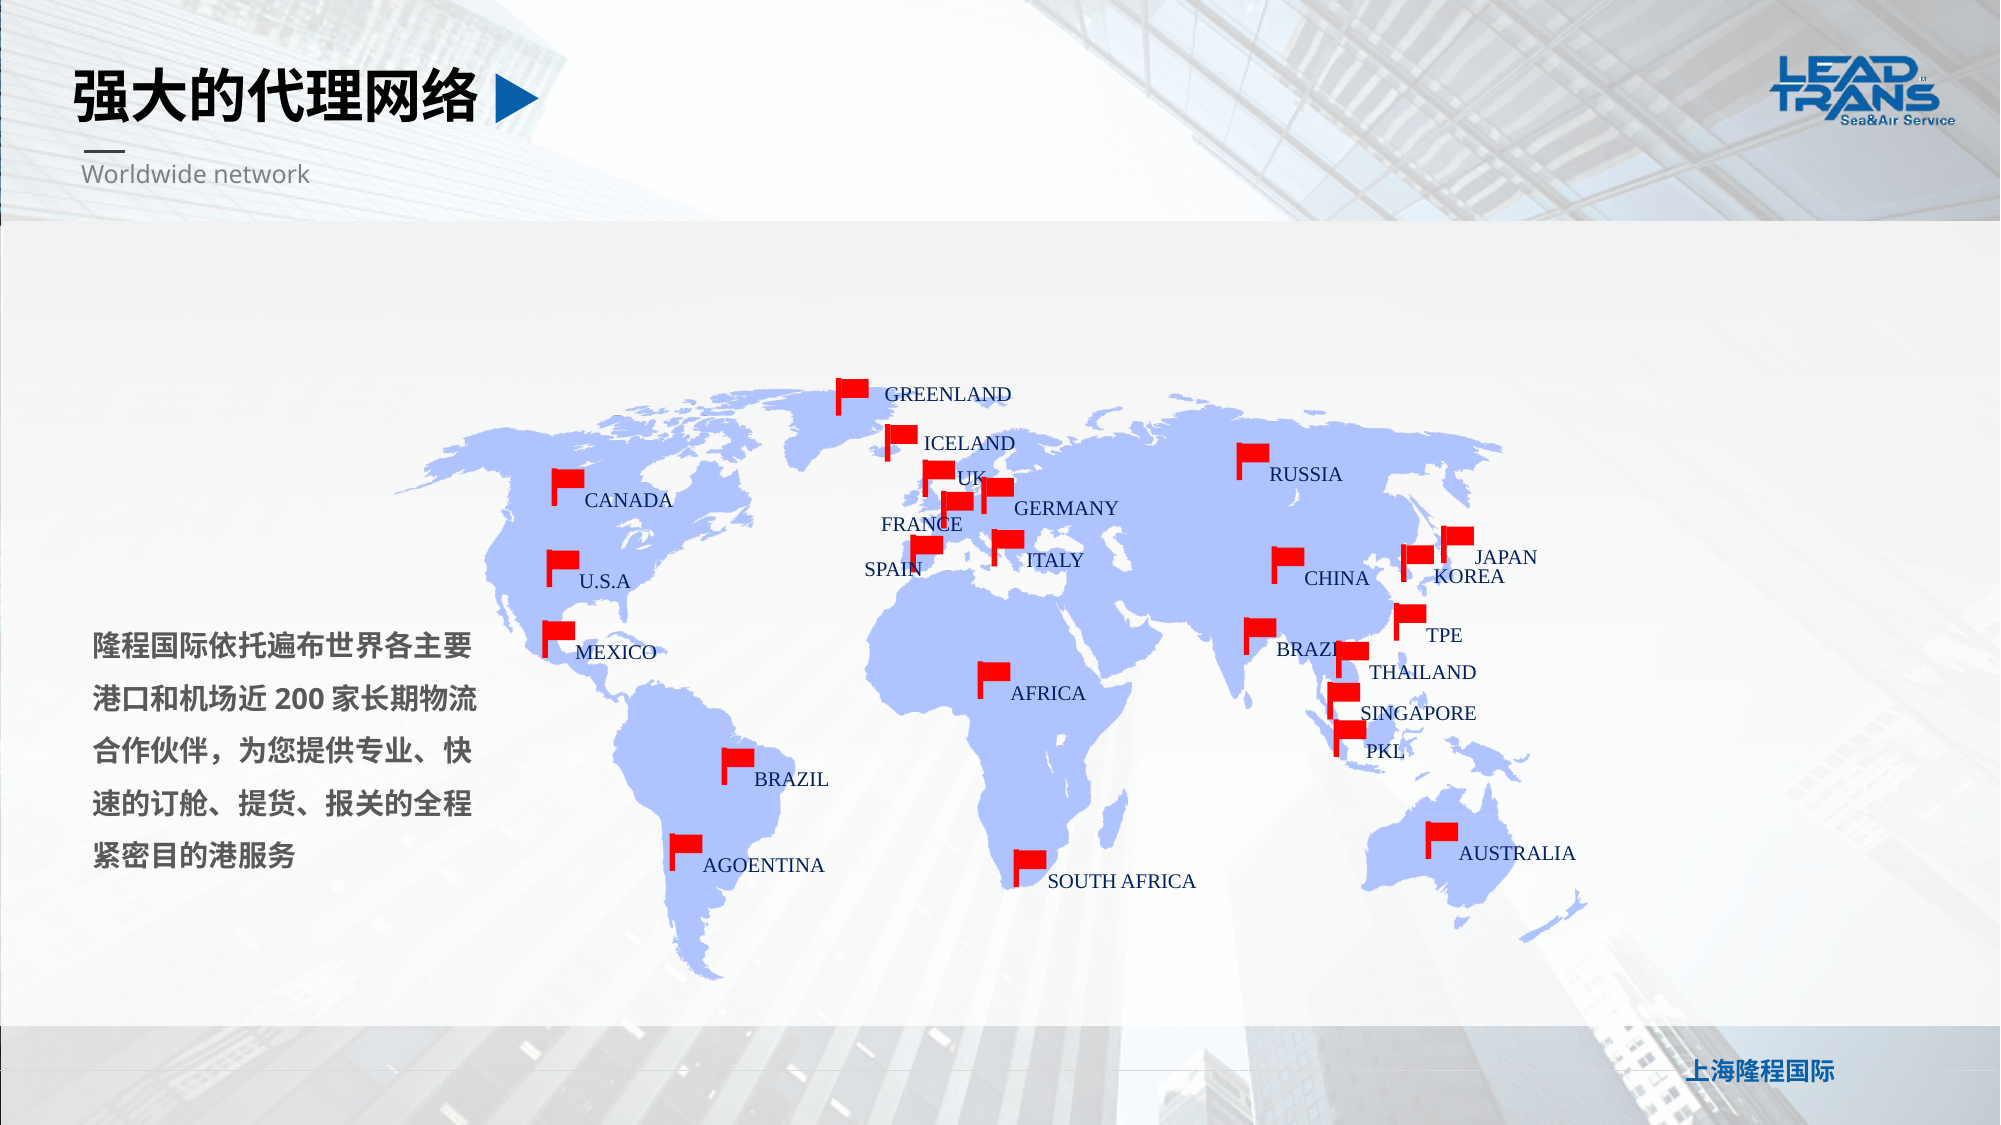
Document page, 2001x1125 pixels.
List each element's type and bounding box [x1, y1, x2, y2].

text_box [1243, 617, 1368, 669]
text_box [1327, 681, 1493, 733]
text_box [922, 456, 1003, 498]
text_box [721, 747, 845, 799]
text_box [1013, 849, 1214, 901]
picture [0, 0, 2000, 1125]
text_box [551, 468, 690, 520]
text_box [1333, 733, 1421, 771]
text_box [991, 528, 1103, 580]
text_box [1441, 525, 1555, 577]
text_box [981, 476, 1136, 528]
text_box [1425, 821, 1593, 873]
text_box [669, 833, 842, 885]
text_box [1393, 603, 1479, 655]
text_box [1236, 442, 1359, 494]
text_box [1336, 640, 1493, 692]
text_box [865, 490, 979, 543]
text_box [1400, 544, 1522, 596]
text_box [1271, 546, 1386, 598]
text_box [977, 661, 1103, 713]
text_box [57, 51, 1003, 197]
text_box [848, 534, 944, 589]
text_box [835, 373, 1028, 416]
text_box [546, 549, 647, 601]
text_box [884, 422, 1032, 463]
text_box [542, 620, 673, 672]
